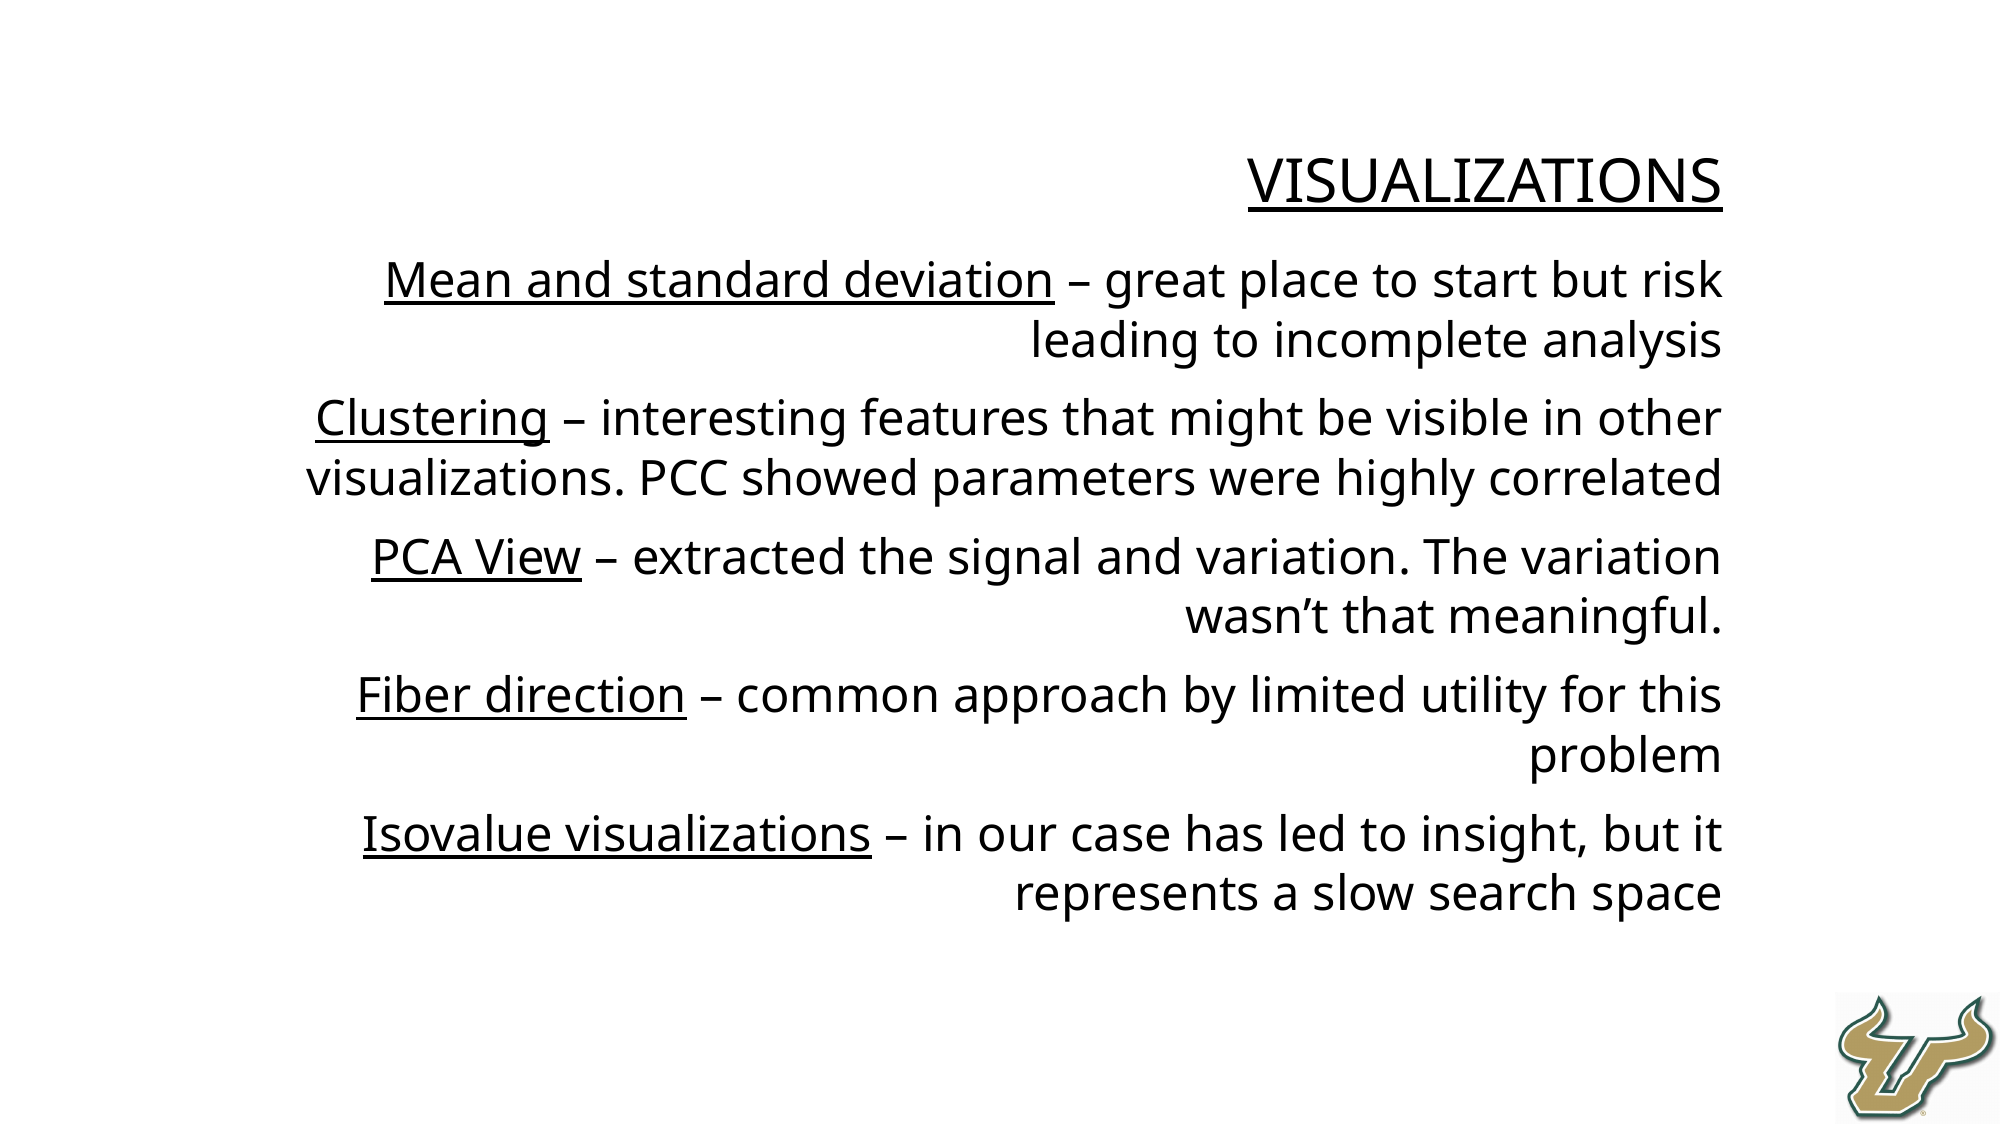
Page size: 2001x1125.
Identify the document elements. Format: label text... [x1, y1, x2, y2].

list Visualizations Mean and standard deviation – great place to start but risk leading to incomplete analysis Clustering – interesting features that might be visible in other visualizations. PCC showed parameters were highly correlated PCA View – extracted the signal and variation. The variation wasn’t that meaningful. Fiber direction – common approach by limited utility for this problem Isovalue visualizations – in our case has led to insight, but it represents a slow search space [261, 135, 1739, 990]
picture [1835, 992, 2000, 1124]
